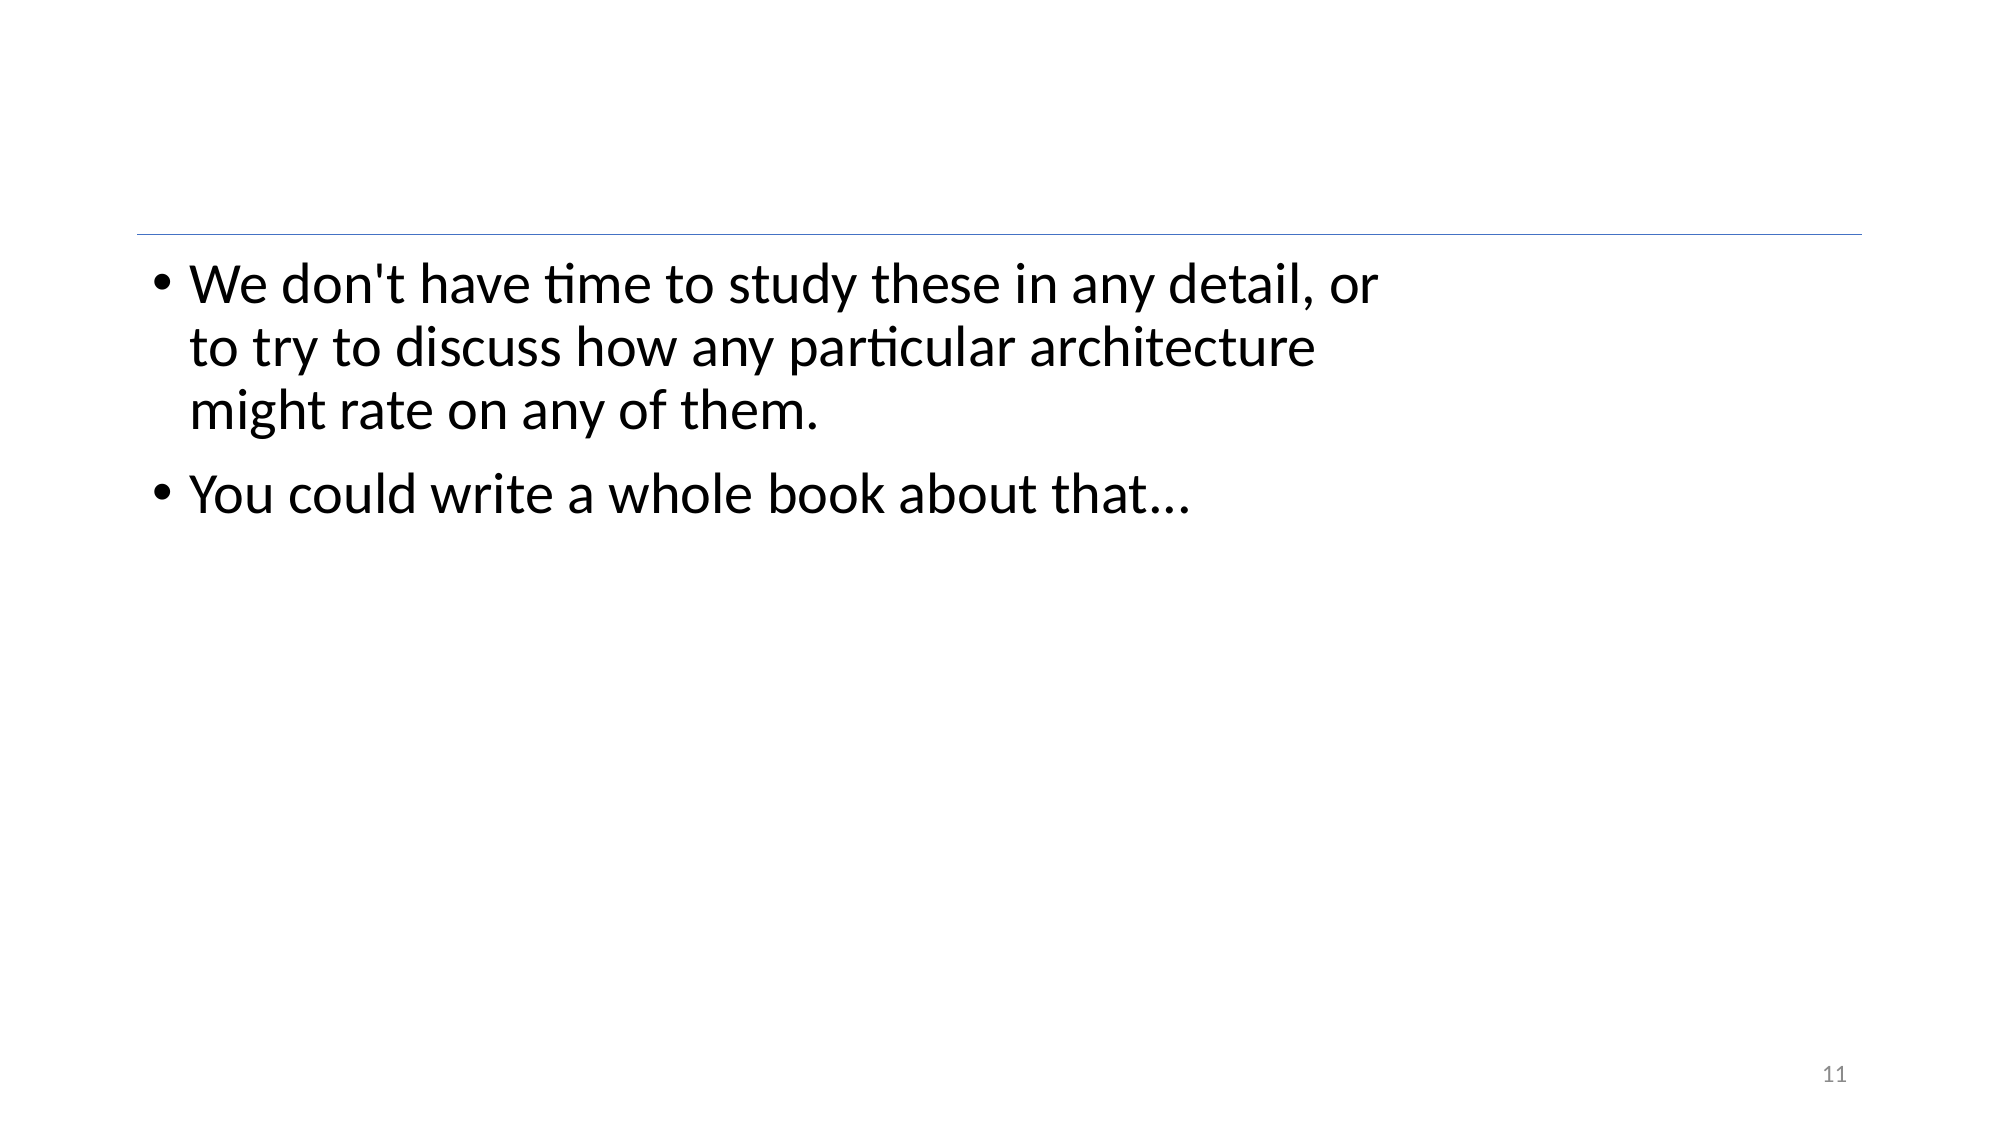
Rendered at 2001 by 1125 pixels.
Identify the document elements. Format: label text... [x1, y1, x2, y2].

list We don't have time to study these in any detail, or to try to discuss how any particular architecture might rate on any of them. You could write a whole book about that... [137, 246, 1432, 960]
slide_number 11 [1412, 1042, 1863, 1103]
